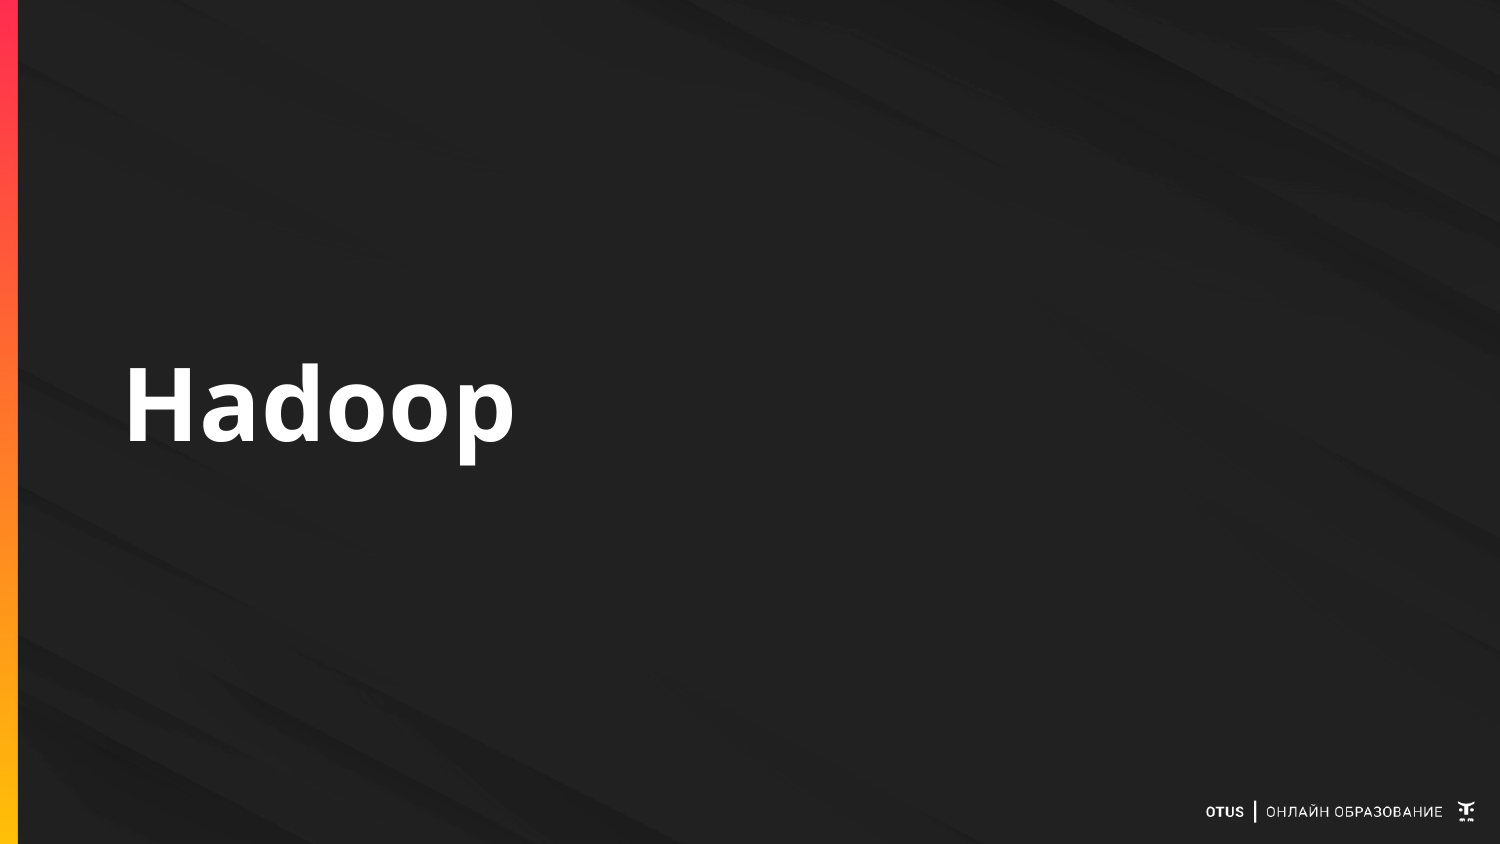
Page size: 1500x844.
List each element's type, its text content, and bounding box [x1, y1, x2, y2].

title Hadoop [106, 65, 1371, 737]
picture [0, 0, 1500, 844]
